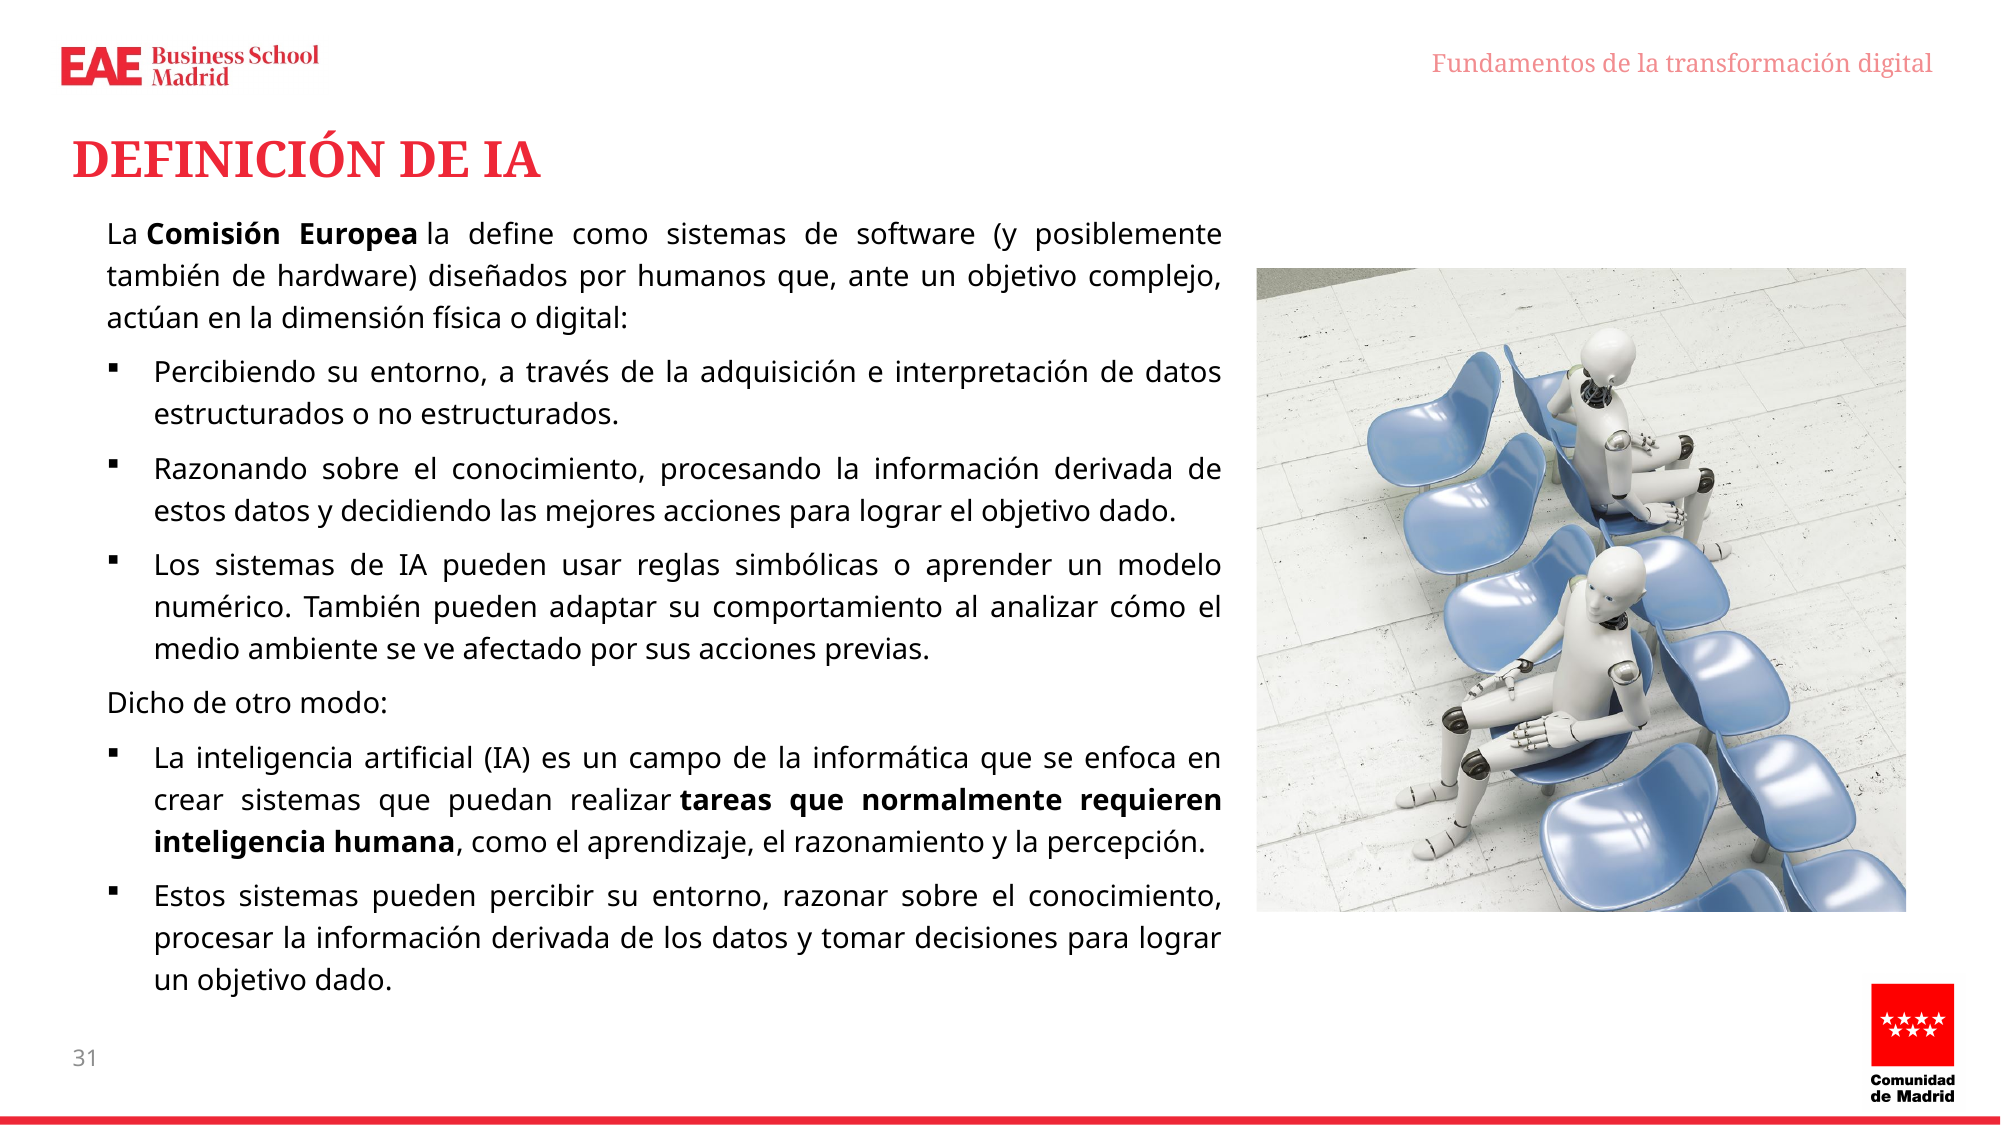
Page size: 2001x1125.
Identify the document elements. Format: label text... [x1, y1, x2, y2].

picture [51, 35, 329, 95]
slide_number 31 [57, 1029, 508, 1090]
text_box La Comisión Europea la define como sistemas de software (y posiblemente también de hardware) diseñados por humanos que, ante un objetivo complejo, actúan en la dimensión física o digital: Percibiendo su entorno, a través de la adquisición e interpretación de datos estructurados o no estructurados. Razonando sobre el conocimiento, procesando la información derivada de estos datos y decidiendo las mejores acciones para lograr el objetivo dado. Los sistemas de IA pueden usar reglas simbólicas o aprender un modelo numérico. También pueden adaptar su comportamiento al analizar cómo el medio ambiente se ve afectado por sus acciones previas. Dicho de otro modo: La inteligencia artificial (IA) es un campo de la informática que se enfoca en crear sistemas que puedan realizar tareas que normalmente requieren inteligencia humana, como el aprendizaje, el razonamiento y la percepción. Estos sistemas pueden percibir su entorno, razonar sobre el conocimiento, procesar la información derivada de los datos y tomar decisiones para lograr un objetivo dado. [91, 201, 1238, 1004]
picture [1256, 268, 1907, 912]
footer Fundamentos de la transformación digital [370, 34, 1949, 95]
title DEFINICIÓN DE IA [57, 127, 1933, 202]
picture [1862, 973, 1966, 1112]
